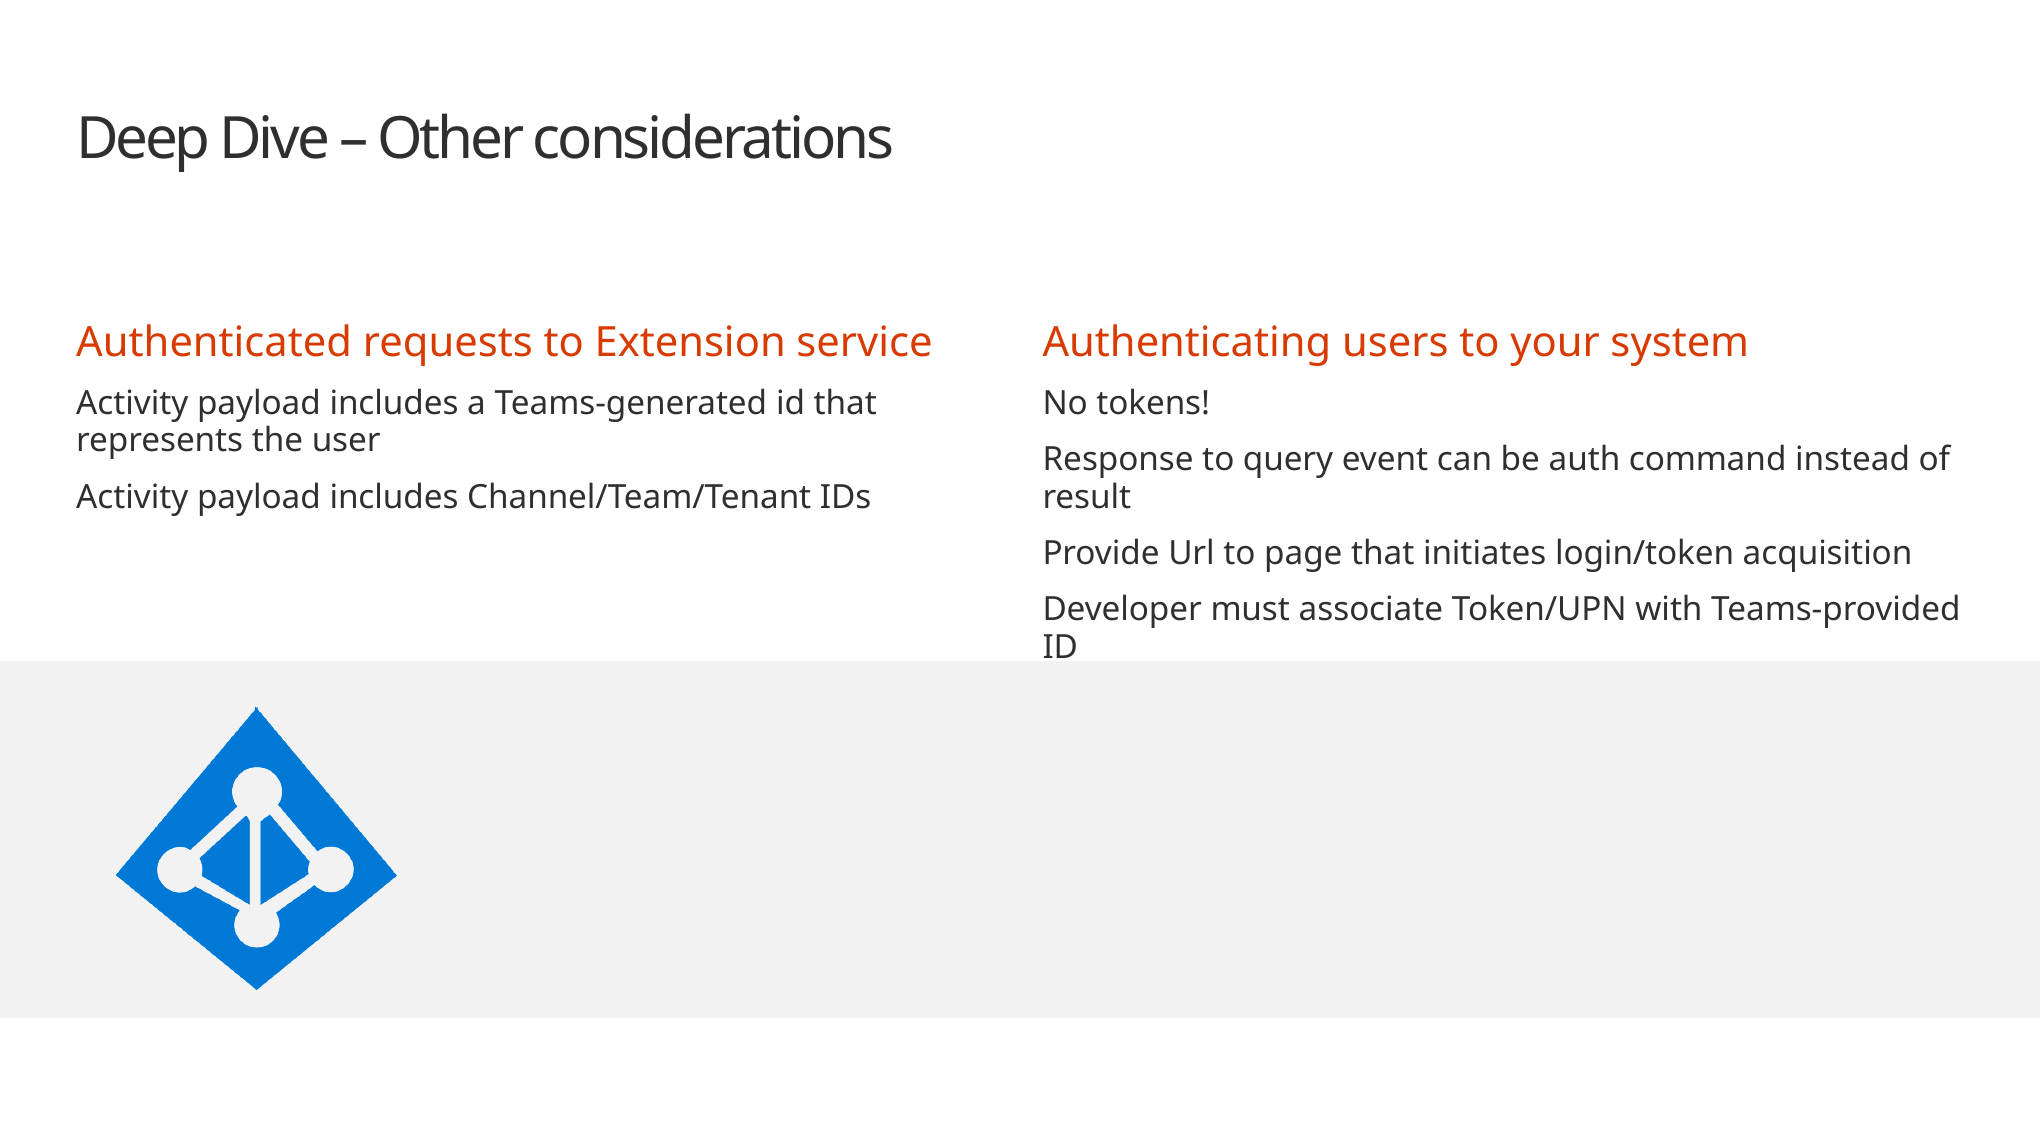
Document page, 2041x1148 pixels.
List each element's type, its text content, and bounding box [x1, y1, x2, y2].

text_box [0, 660, 2041, 1019]
picture [113, 705, 399, 991]
list Authenticating users to your system No tokens! Response to query event can be auth command instead of result Provide Url to page that initiates login/token acquisition Developer must associate Token/UPN with Teams-provided ID [1042, 327, 1994, 593]
title Deep Dive – Other considerations [76, 103, 1969, 172]
list Authenticated requests to Extension service Activity payload includes a Teams-generated id that represents the user Activity payload includes Channel/Team/Tenant IDs [76, 327, 971, 574]
